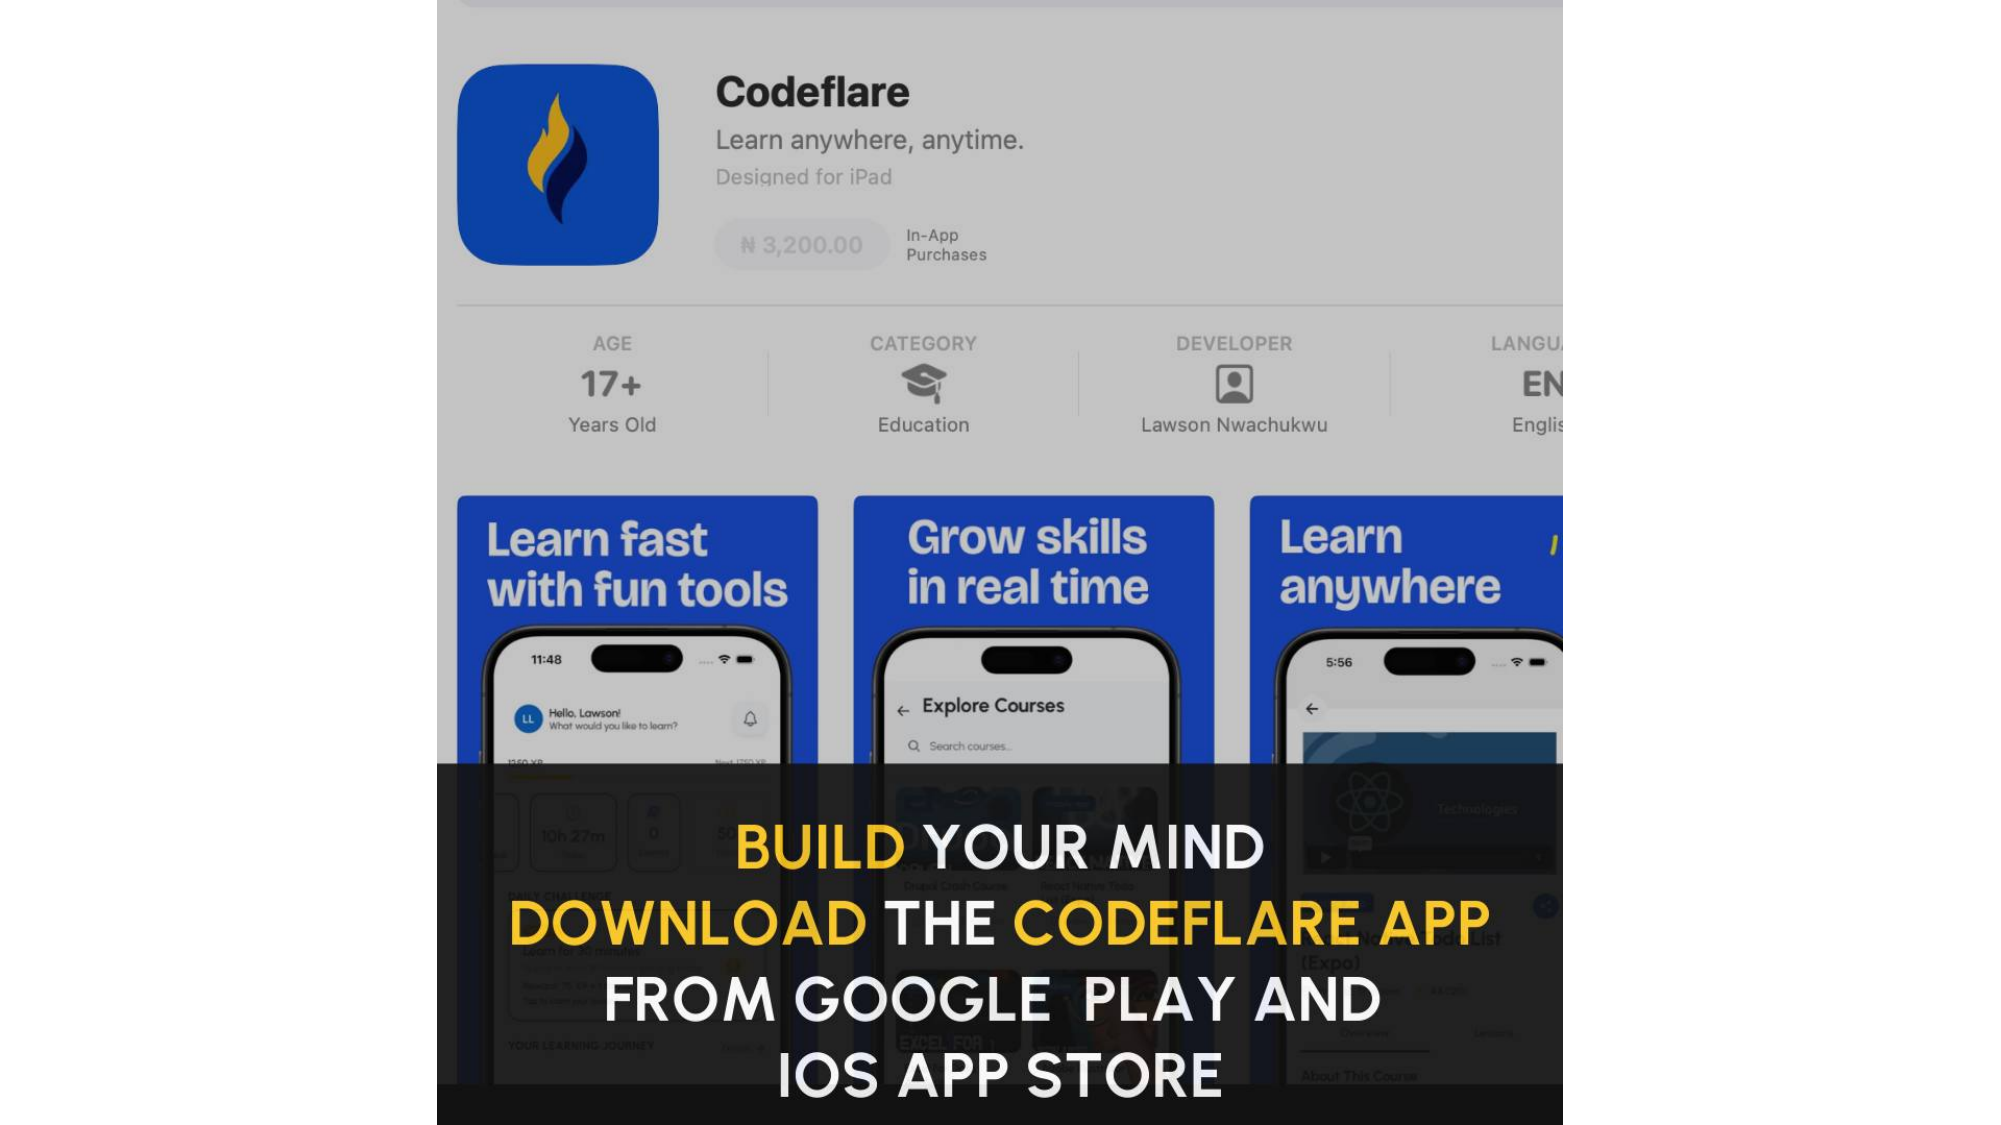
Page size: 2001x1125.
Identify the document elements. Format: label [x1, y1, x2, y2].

picture [436, 0, 1563, 1125]
